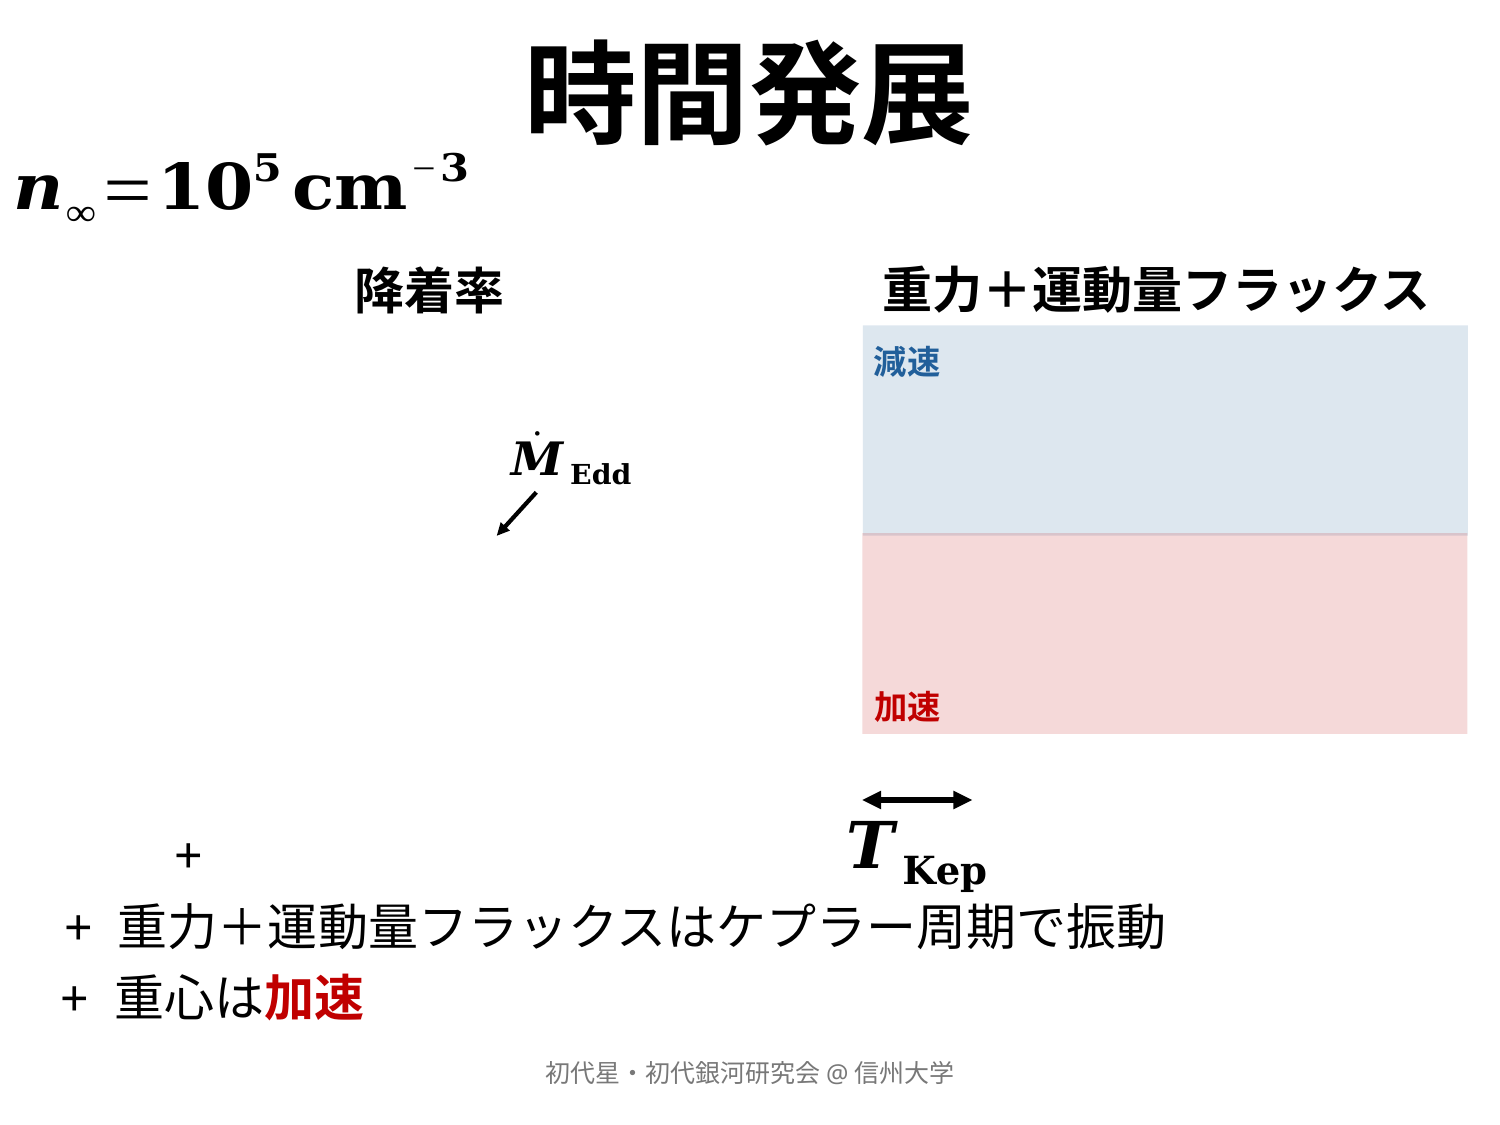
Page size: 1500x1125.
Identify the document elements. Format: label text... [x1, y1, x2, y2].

text_box + 重力＋運動量フラックスはケプラー周期で振動 [49, 888, 1182, 964]
picture [0, 280, 1500, 845]
text_box 重力＋運動量フラックス [867, 251, 1446, 280]
text_box + 重心は加速 [46, 959, 380, 1035]
text_box 降着率 [339, 252, 520, 280]
text_box 時間発展 [509, 15, 990, 166]
footer 初代星・初代銀河研究会@信州大学 [496, 1042, 1004, 1103]
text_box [496, 491, 537, 537]
